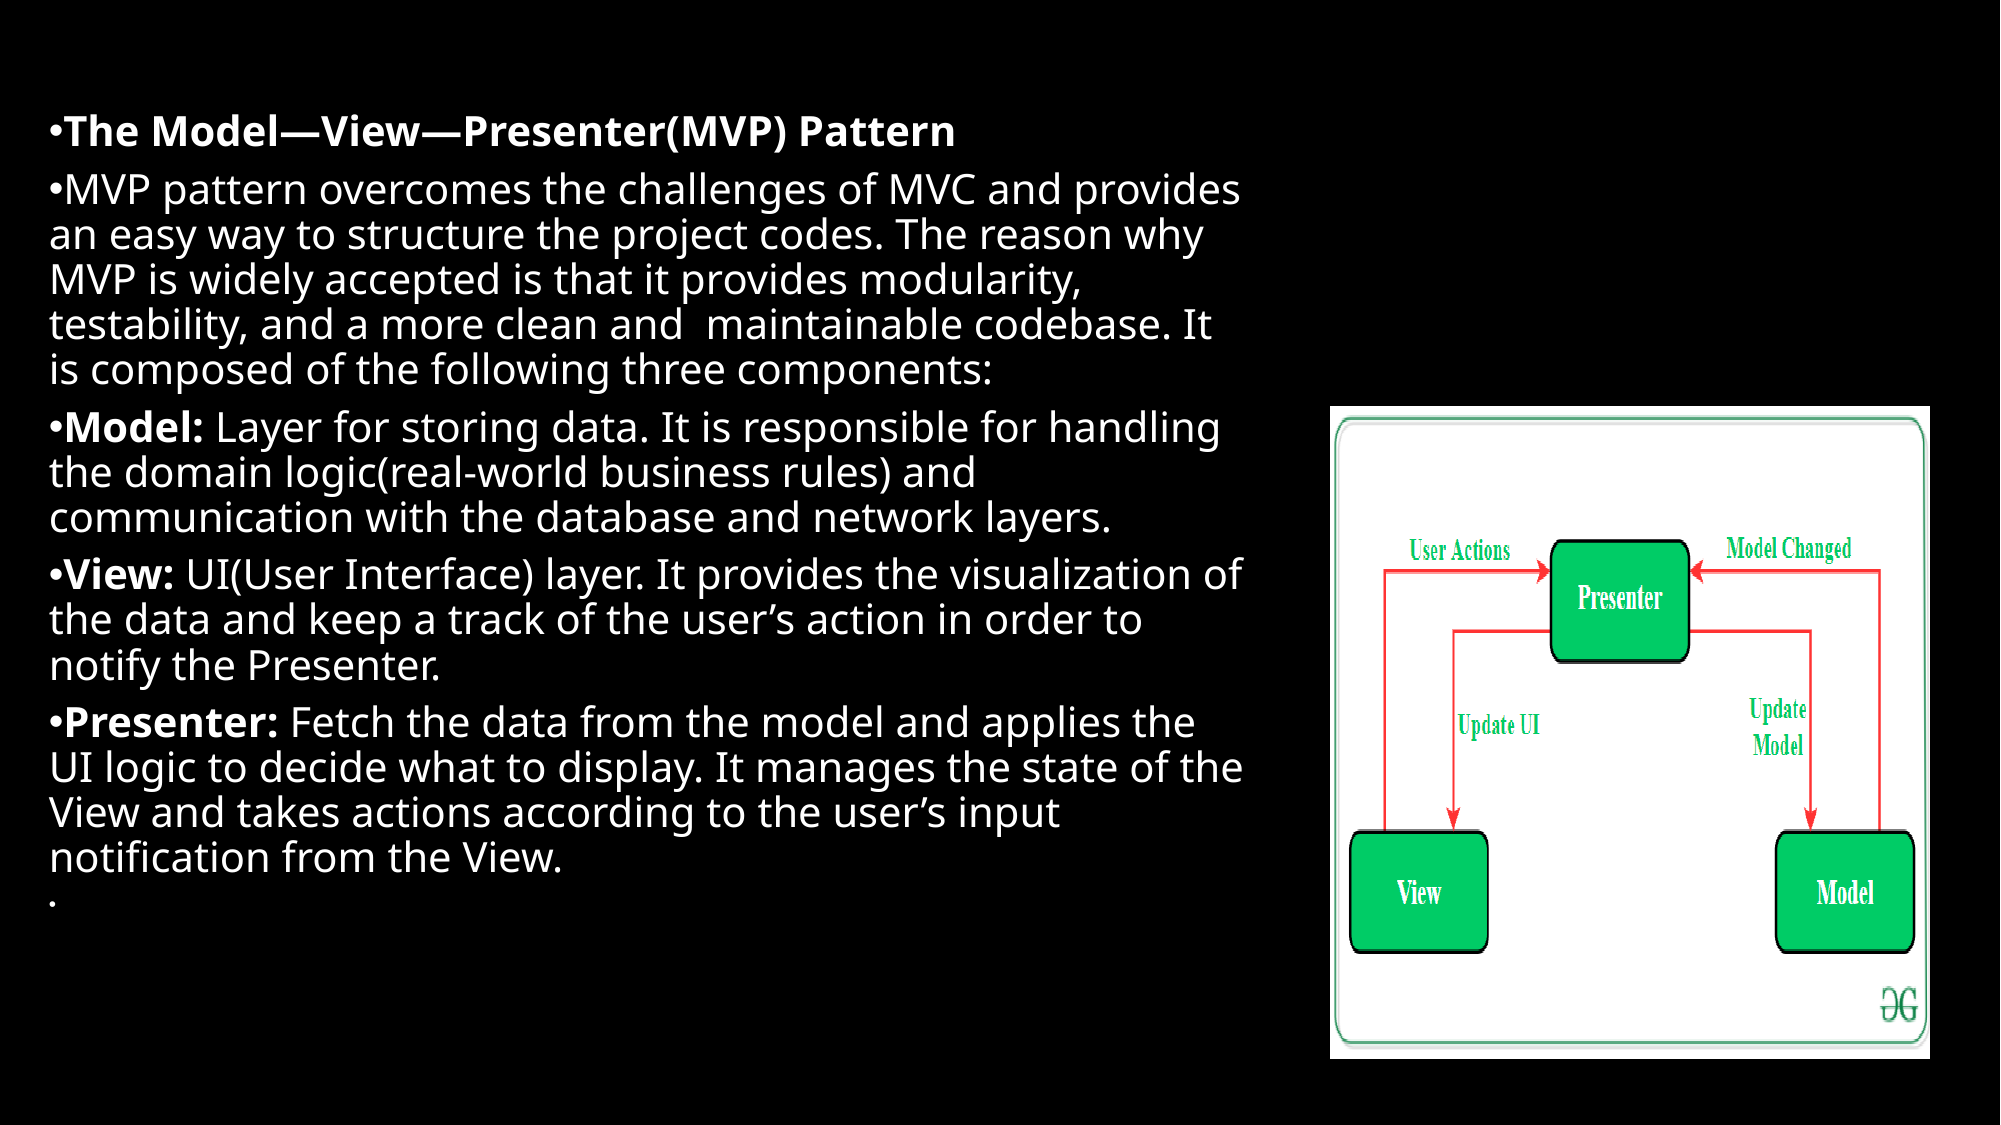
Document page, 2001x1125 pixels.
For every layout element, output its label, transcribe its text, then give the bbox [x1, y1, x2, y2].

text_box The Model—View—Presenter(MVP) Pattern MVP pattern overcomes the challenges of MVC and provides an easy way to structure the project codes. The reason why MVP is widely accepted is that it provides modularity, testability, and a more clean and maintainable codebase. It is composed of the following three components: Model: Layer for storing data. It is responsible for handling the domain logic(real-world business rules) and communication with the database and network layers. View: UI(User Interface) layer. It provides the visualization of the data and keep a track of the user’s action in order to notify the Presenter. Presenter: Fetch the data from the model and applies the UI logic to decide what to display. It manages the state of the View and takes actions according to the user’s input notification from the View. [33, 103, 1262, 1021]
picture [1330, 405, 1930, 1060]
